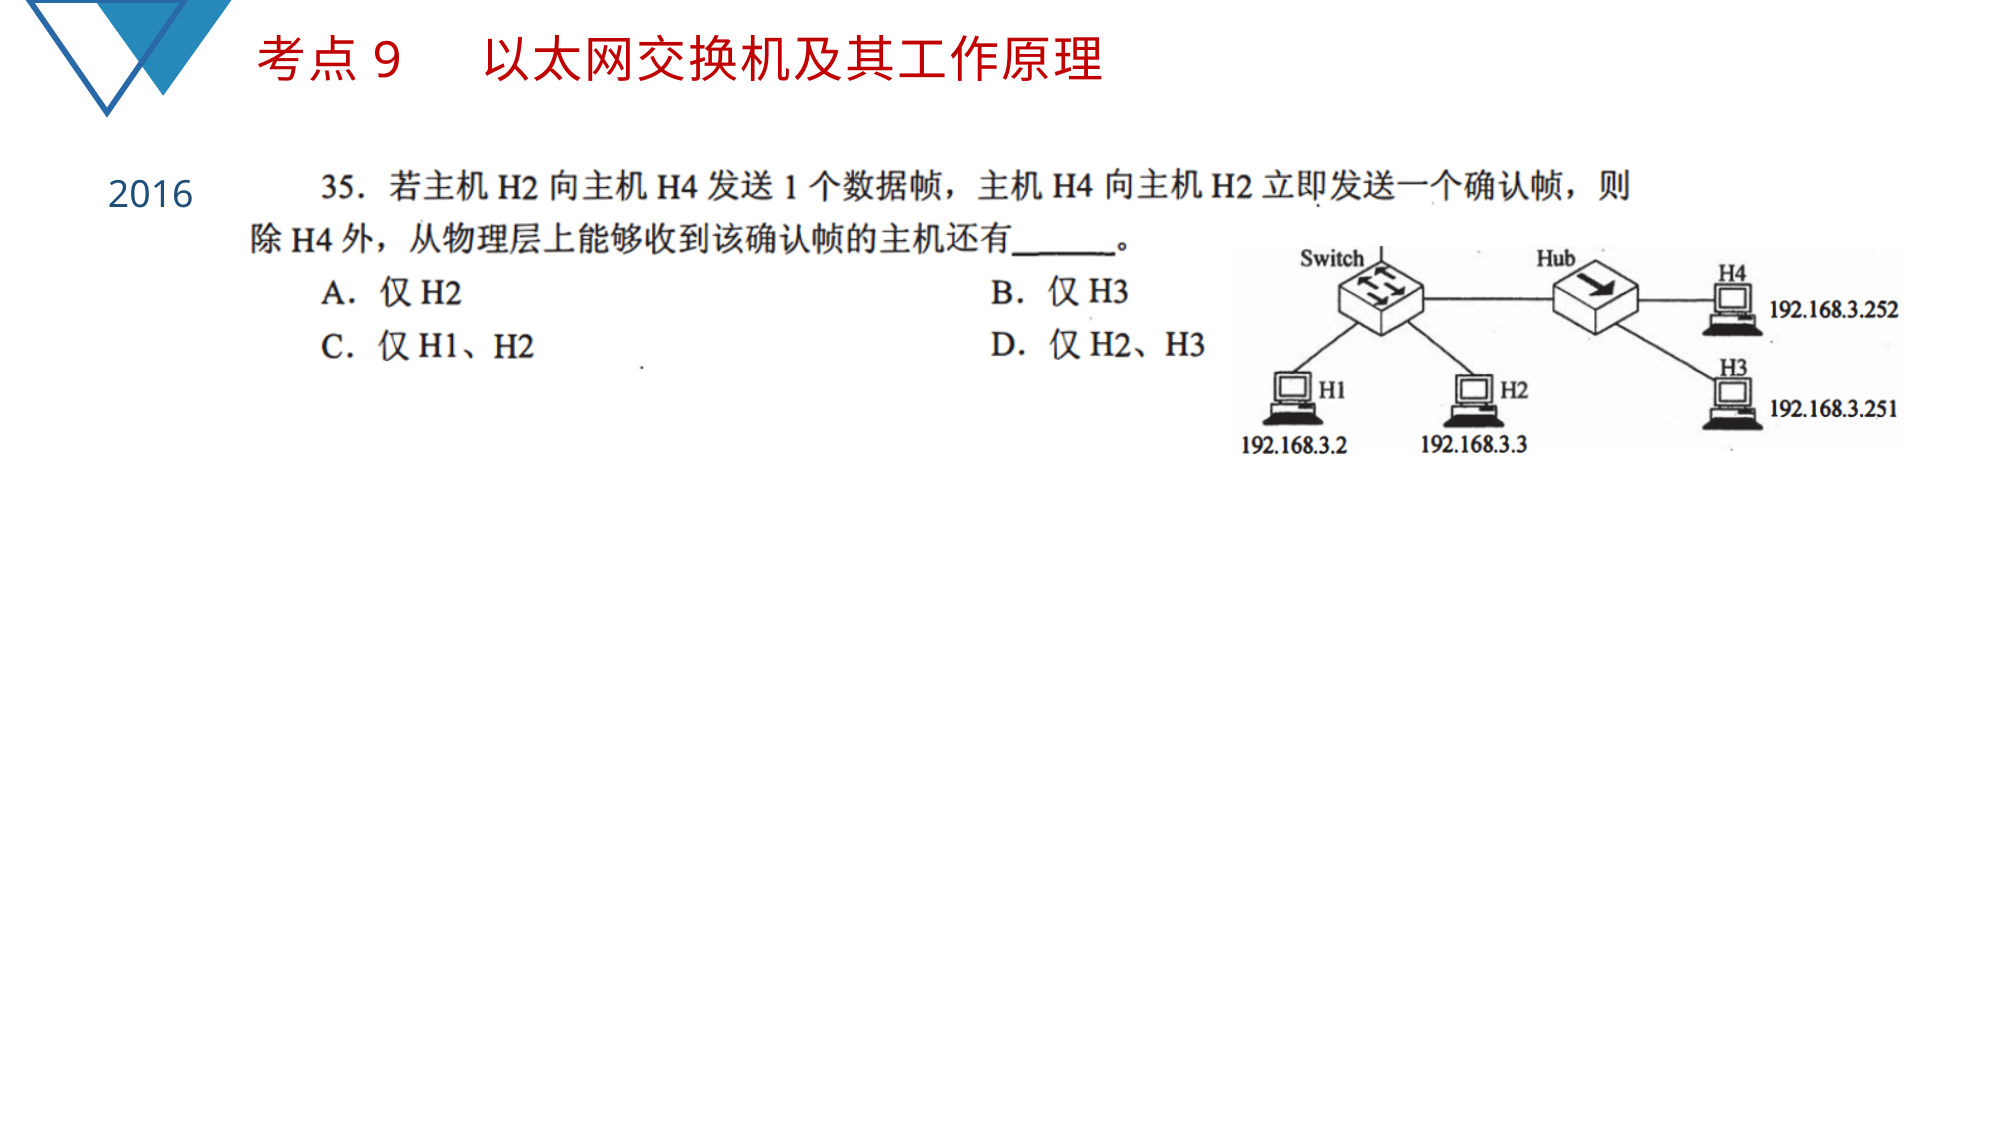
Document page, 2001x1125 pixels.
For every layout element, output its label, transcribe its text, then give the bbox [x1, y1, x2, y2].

text_box 2016 [93, 163, 217, 223]
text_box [29, 0, 232, 113]
text_box 考点9 以太网交换机及其工作原理 [241, 20, 1647, 95]
picture [249, 163, 1906, 458]
